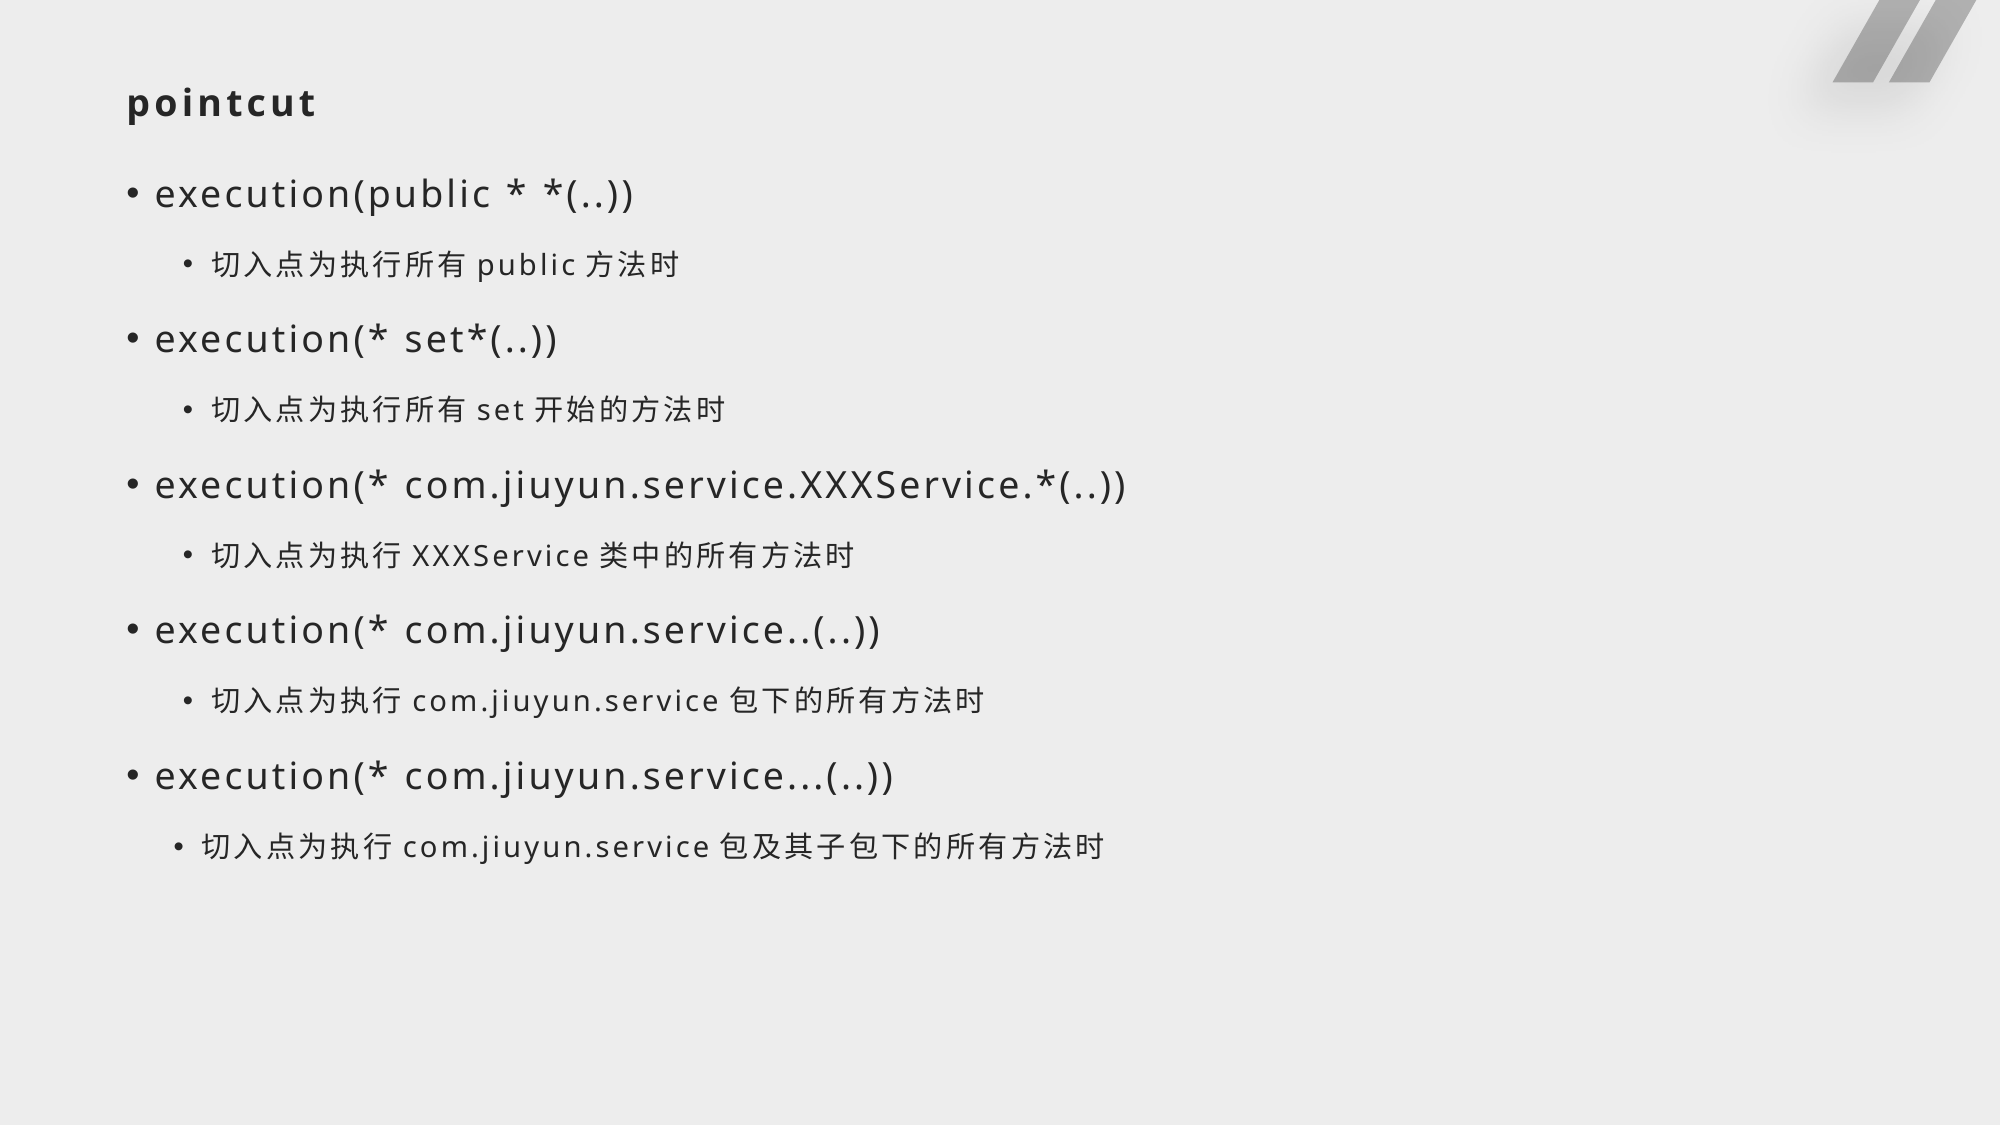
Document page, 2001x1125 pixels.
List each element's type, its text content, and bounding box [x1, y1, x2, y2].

title pointcut [109, 72, 1891, 146]
list execution(public * *(..)) 切入点为执行所有public方法时 execution(* set*(..)) 切入点为执行所有set开始的方法时 execution(* com.jiuyun.service.XXXService.*(..)) 切入点为执行XXXService类中的所有方法时 execution(* com.jiuyun.service..(..)) 切入点为执行com.jiuyun.service包下的所有方法时 execution(* com.jiuyun.service...(..)) 切入点为执行com.jiuyun.service包及其子包下的所有方法时 [109, 156, 1891, 1041]
